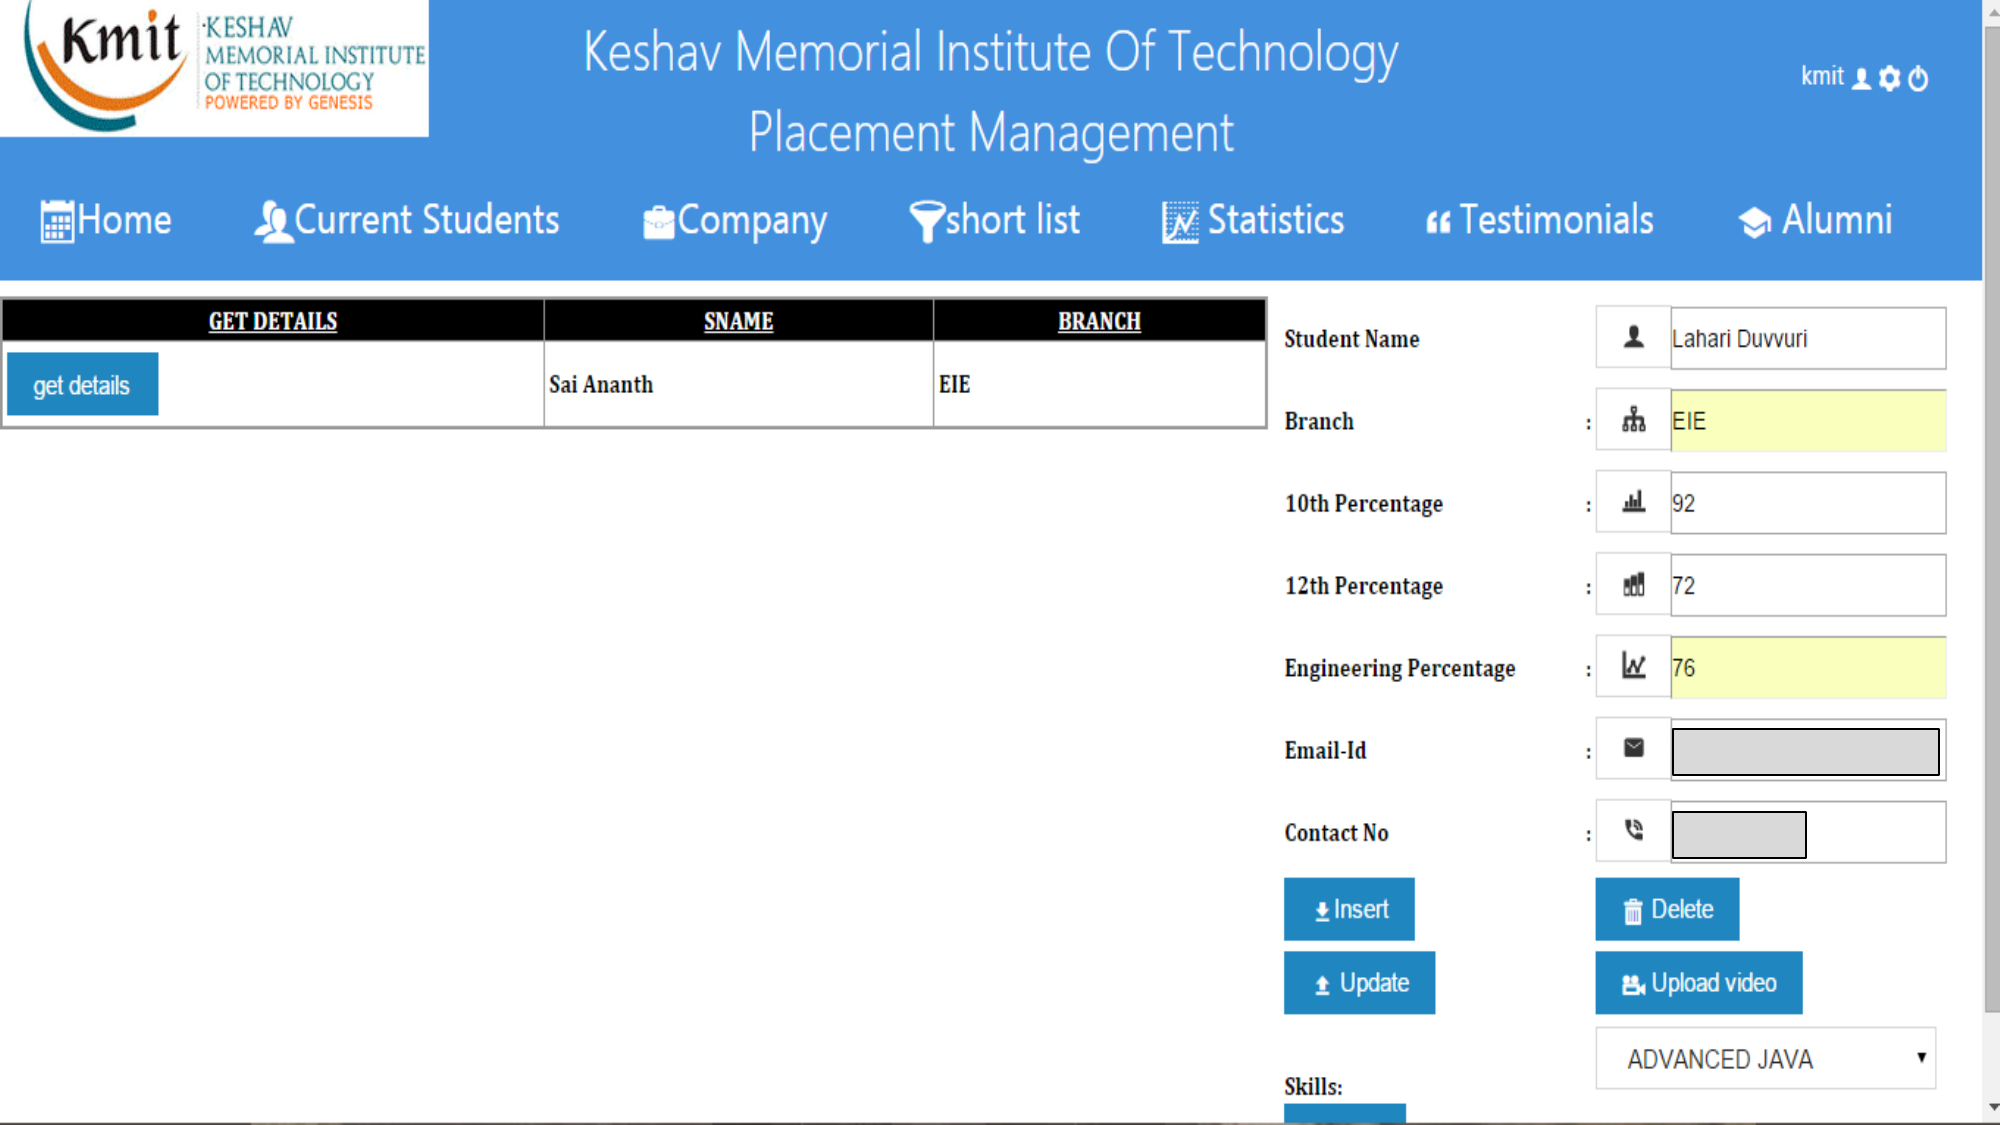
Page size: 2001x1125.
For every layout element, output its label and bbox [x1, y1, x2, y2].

list [0, 0, 2000, 1125]
